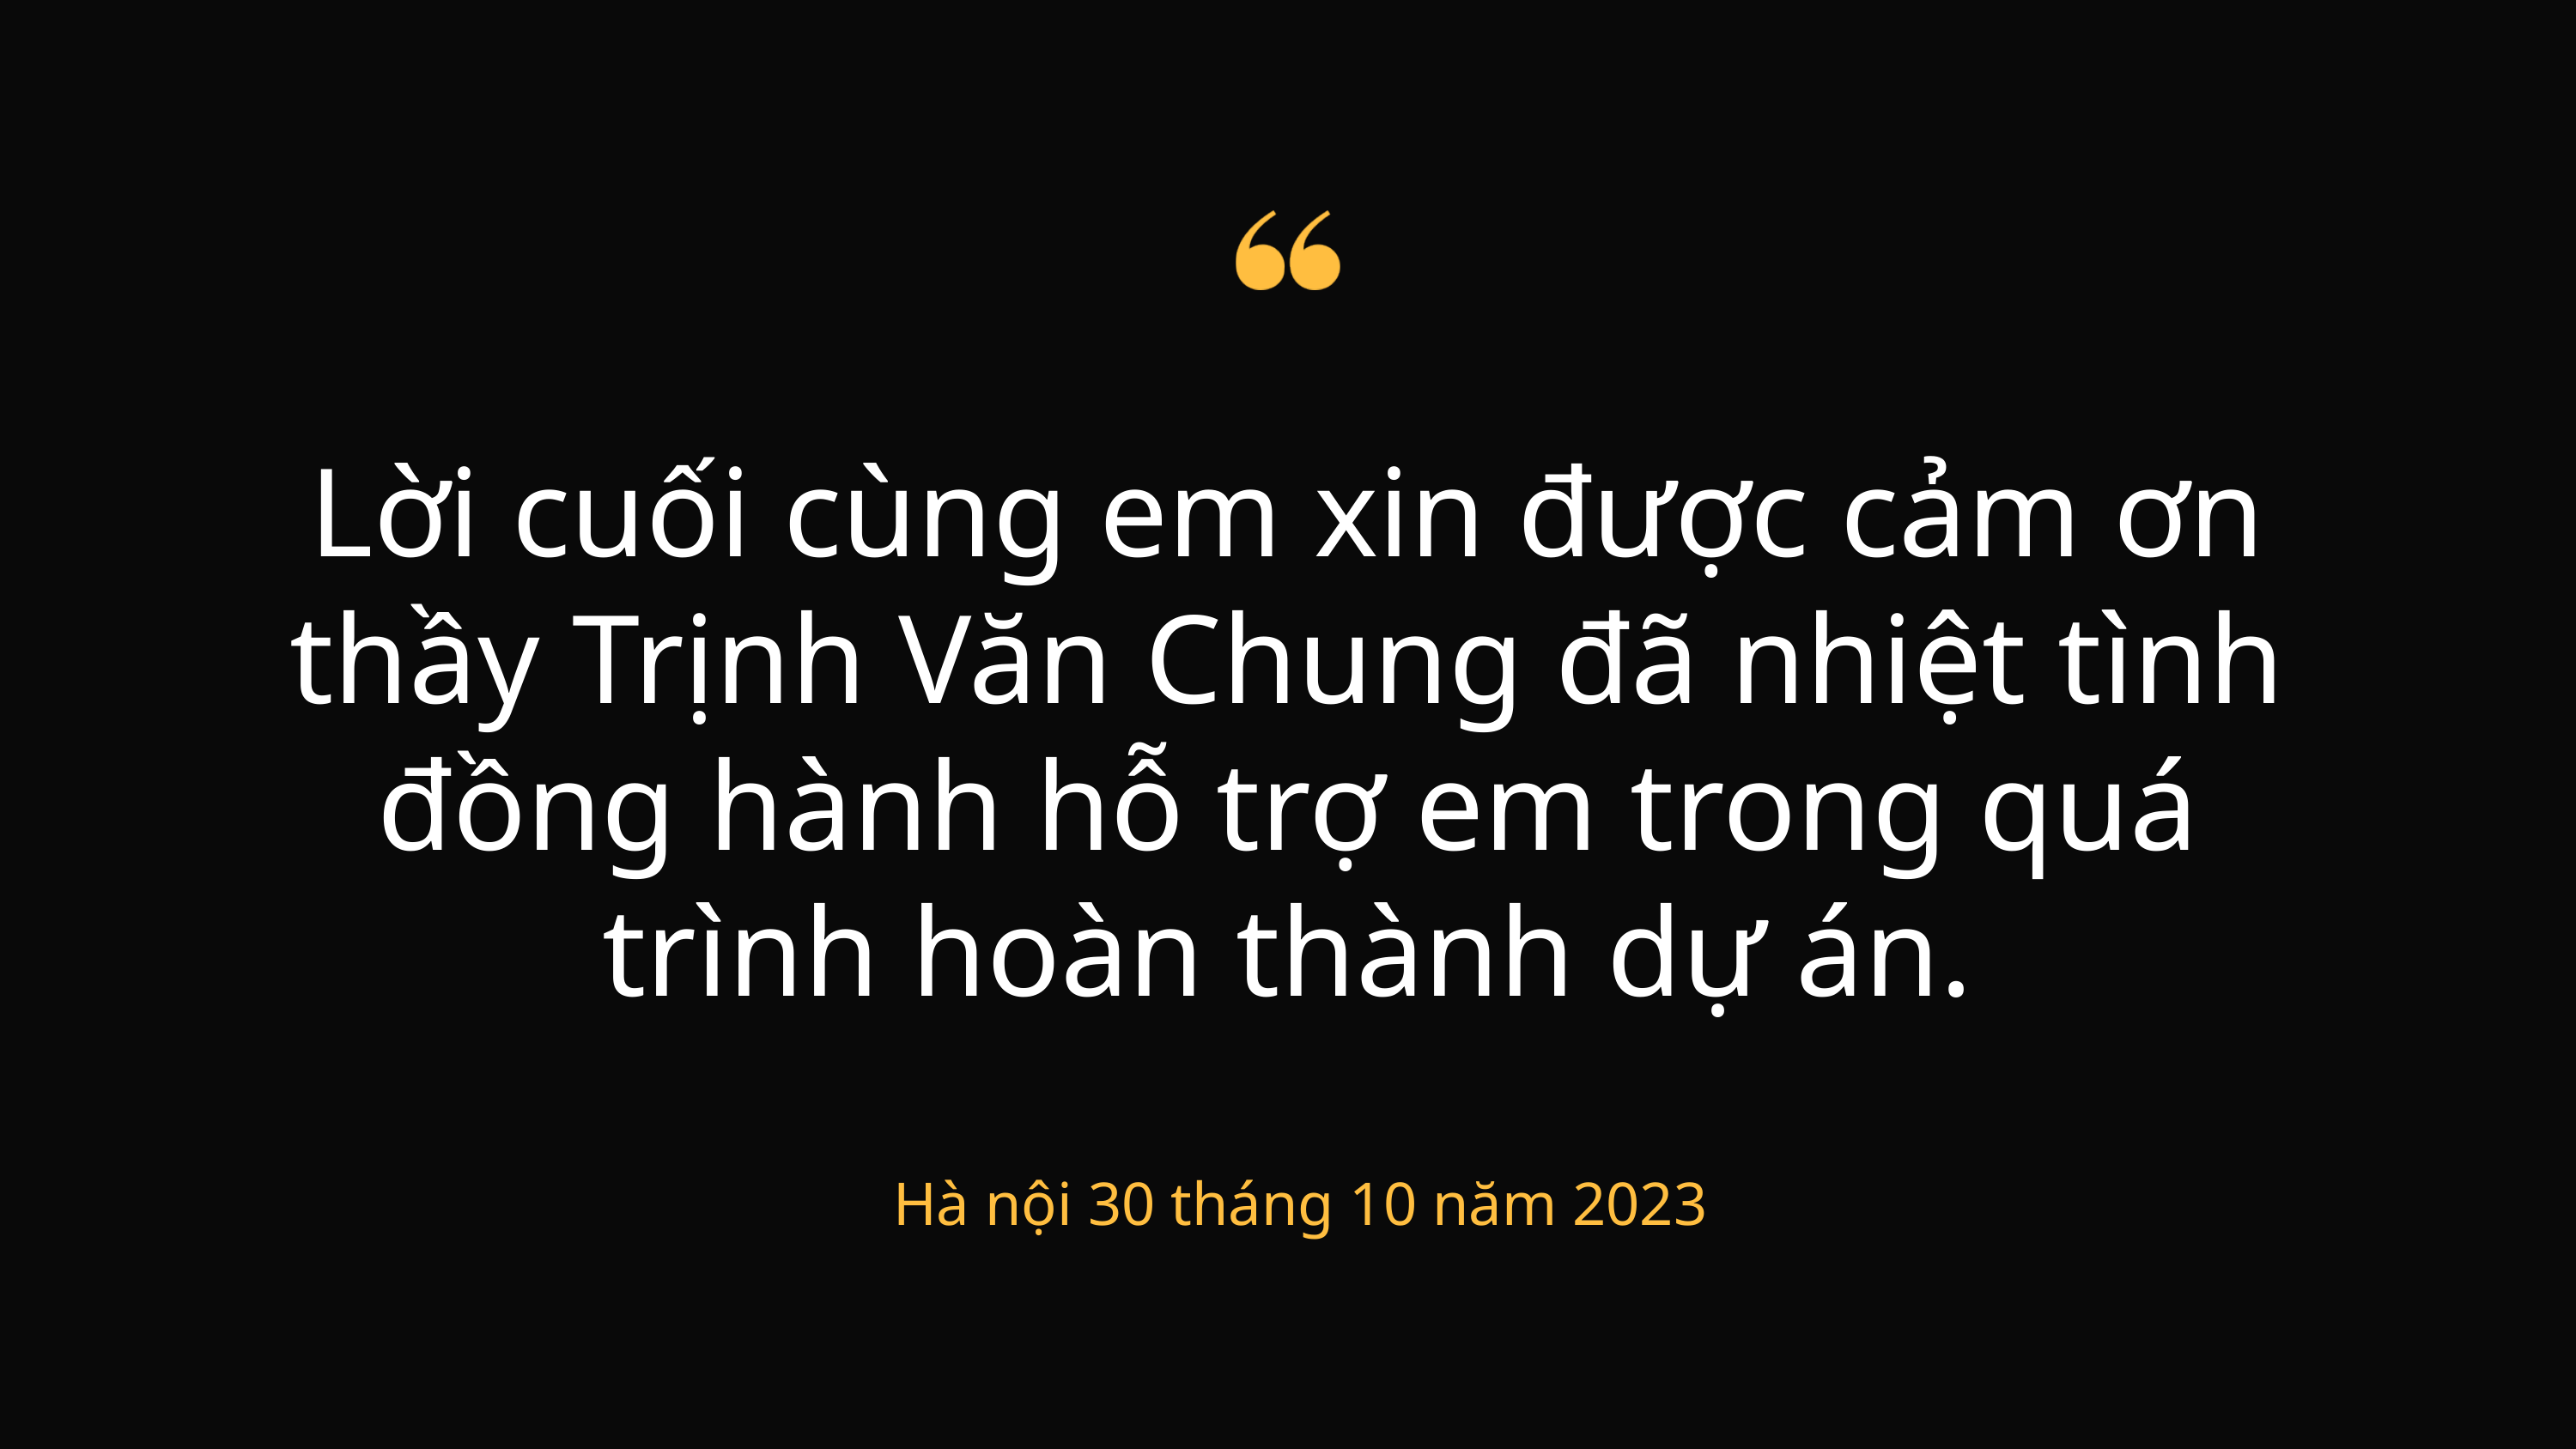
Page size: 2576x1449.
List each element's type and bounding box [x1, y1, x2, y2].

text_box [266, 210, 2323, 1239]
